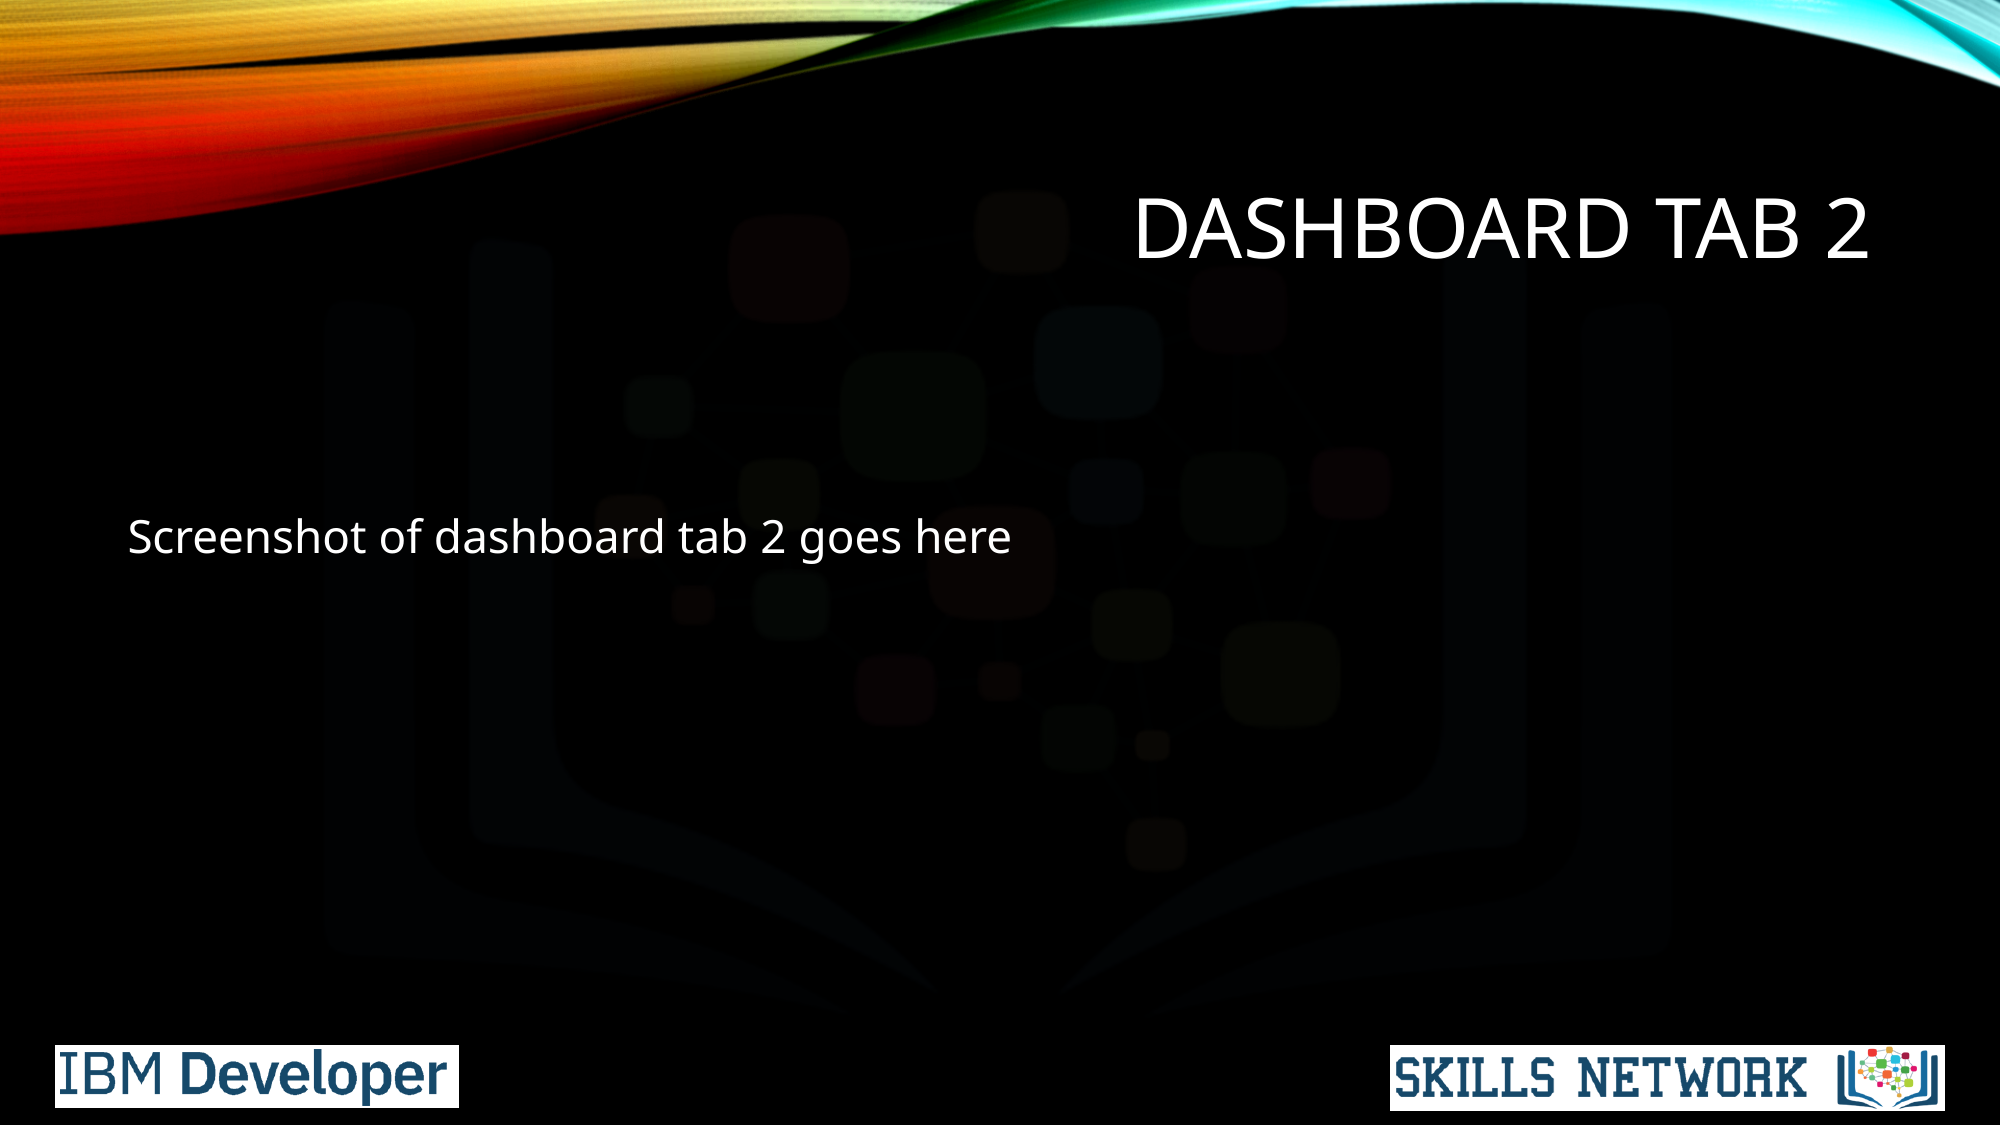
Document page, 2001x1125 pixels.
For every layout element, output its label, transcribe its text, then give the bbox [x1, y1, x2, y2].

title DASHBOARD TAB 2 [474, 125, 1888, 338]
picture [55, 1045, 459, 1108]
list Screenshot of dashboard tab 2 goes here [112, 360, 1888, 1021]
picture [0, 0, 2000, 237]
picture [1390, 1045, 1945, 1111]
